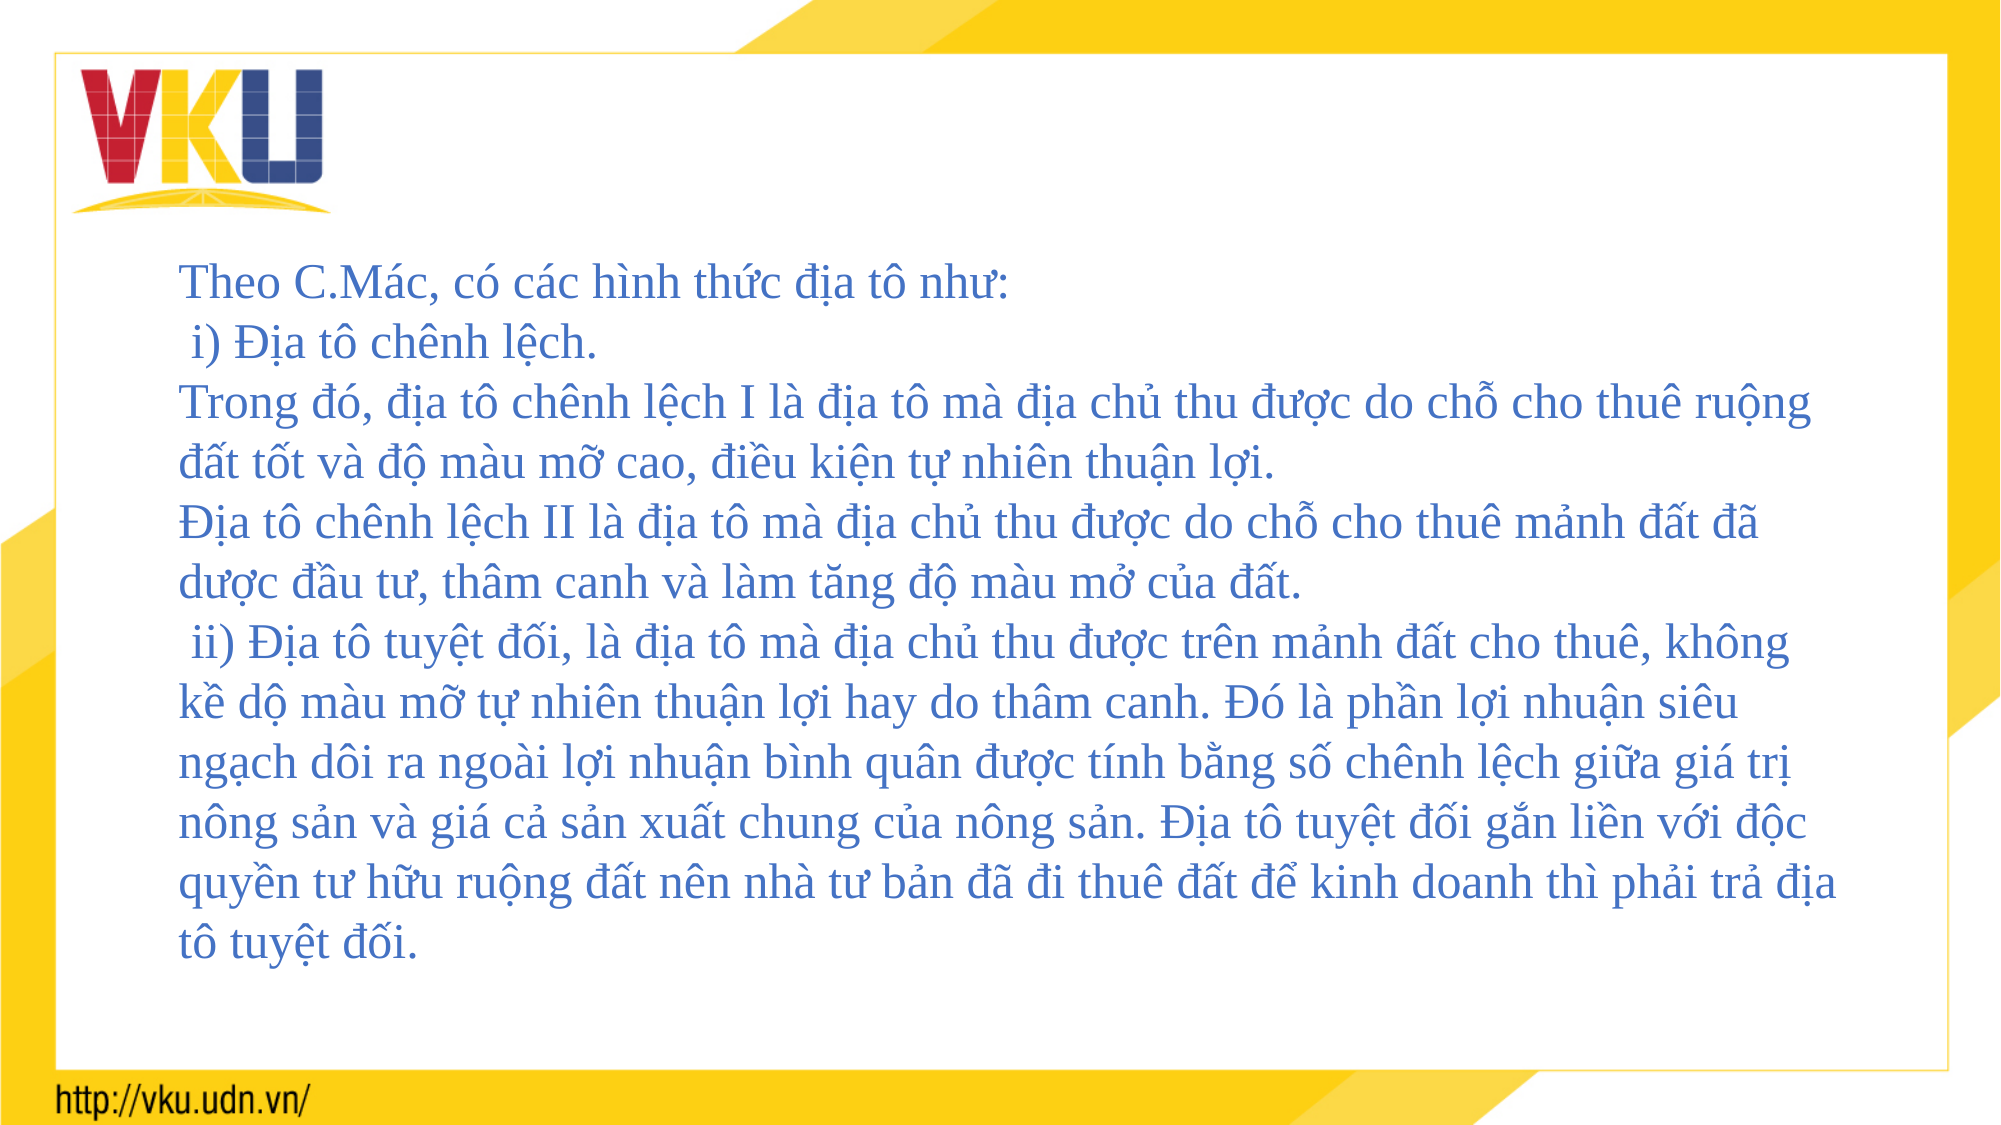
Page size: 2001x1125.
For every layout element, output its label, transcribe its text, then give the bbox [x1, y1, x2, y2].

text_box Theo C.Mác, có các hình thức địa tô như: i) Địa tô chênh lệch. Trong đó, địa tô chênh lệch I là địa tô mà địa chủ thu được do chỗ cho thuê ruộng đất tốt và độ màu mỡ cao, điều kiện tự nhiên thuận lợi. Địa tô chênh lệch II là địa tô mà địa chủ thu được do chỗ cho thuê mảnh đất đã dược đầu tư, thâm canh và làm tăng độ màu mở của đất. ii) Địa tô tuyệt đối, là địa tô mà địa chủ thu được trên mảnh đất cho thuê, không kề dộ màu mỡ tự nhiên thuận lợi hay do thâm canh. Đó là phần lợi nhuận siêu ngạch dôi ra ngoài lợi nhuận bình quân được tính bằng số chênh lệch giữa giá trị nông sản và giá cả sản xuất chung của nông sản. Địa tô tuyệt đối gắn liền với độc quyền tư hữu ruộng đất nên nhà tư bản đã đi thuê đất để kinh doanh thì phải trả địa tô tuyệt đối. [163, 240, 1857, 1096]
picture [0, 0, 2001, 1125]
